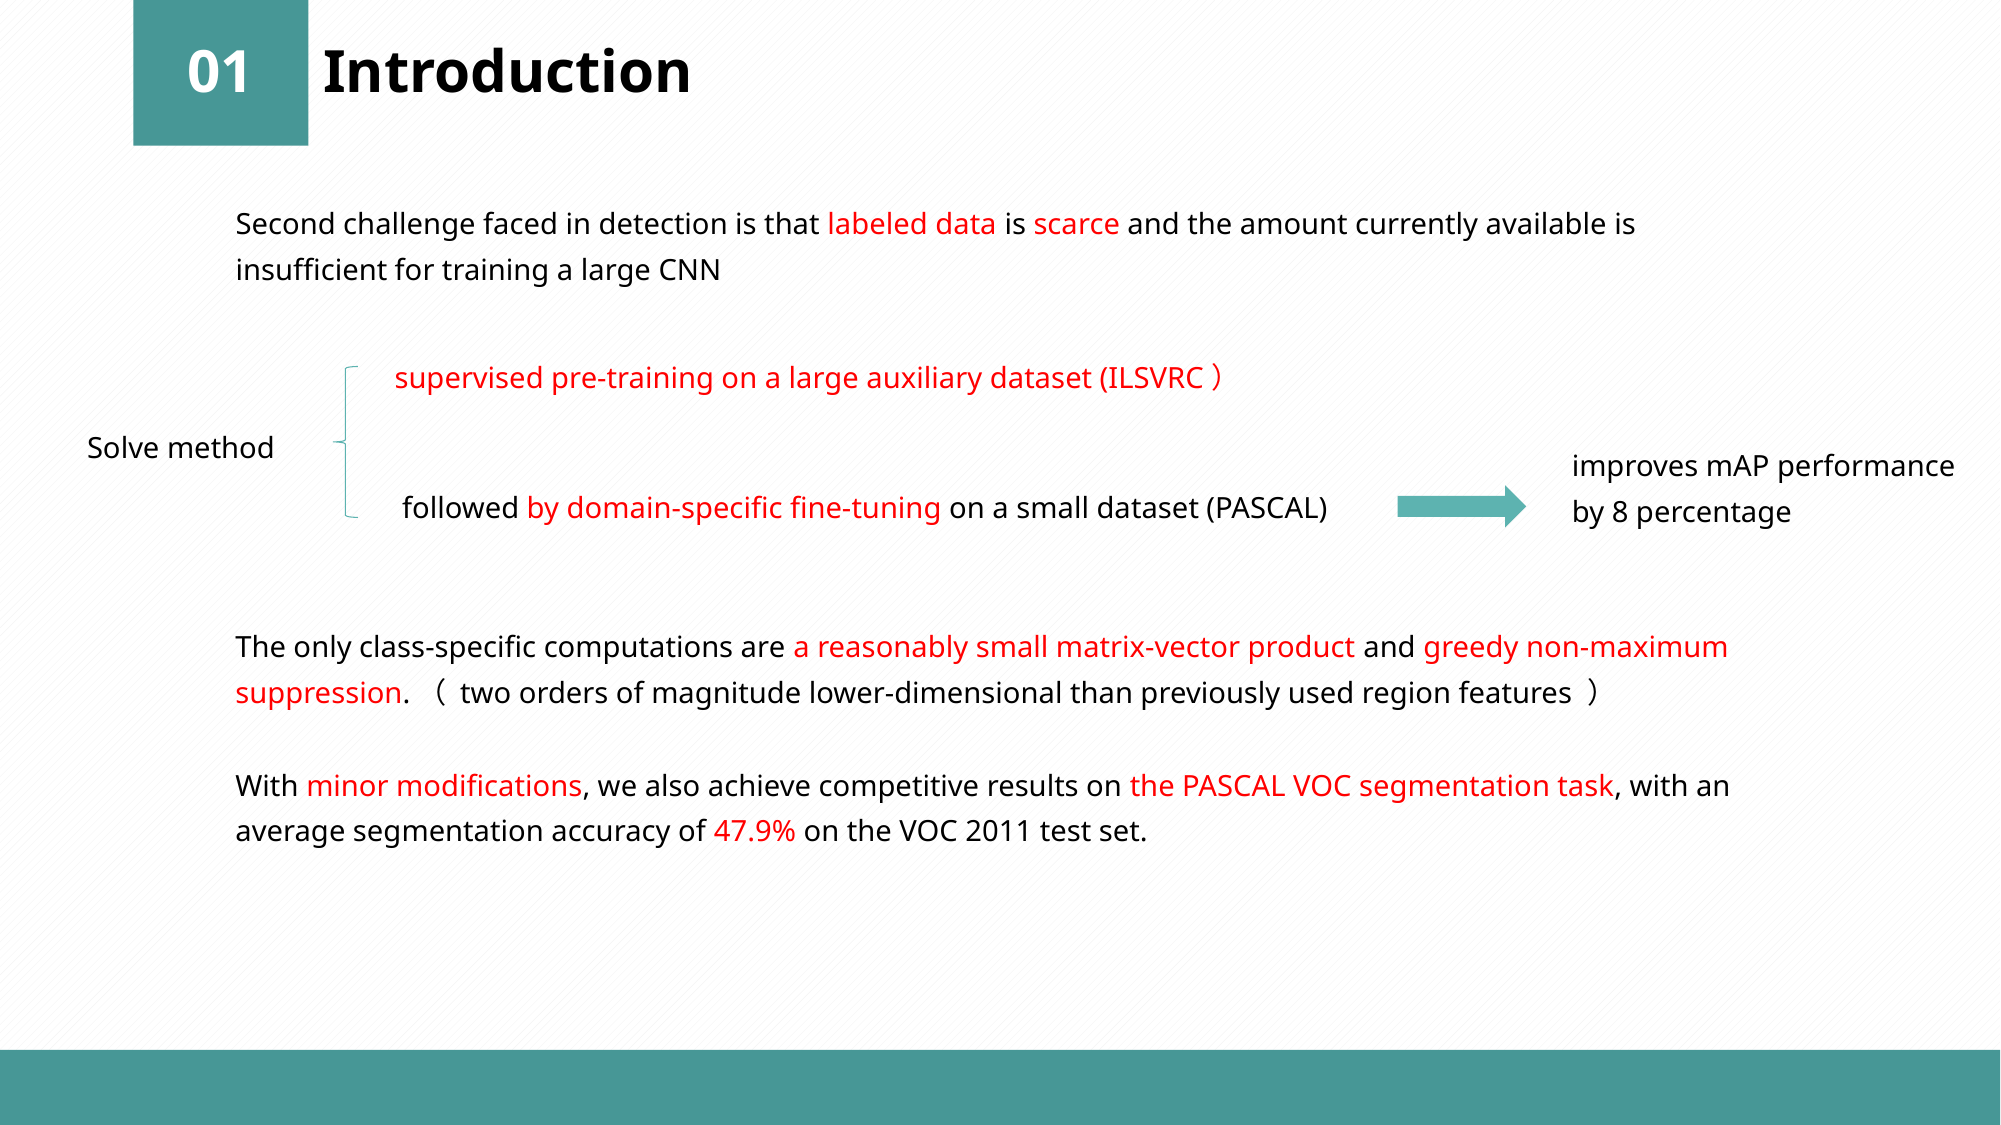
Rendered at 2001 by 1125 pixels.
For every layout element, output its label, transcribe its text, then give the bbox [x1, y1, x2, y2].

text_box The only class-specific computations are a reasonably small matrix-vector product and greedy non-maximum suppression.（ two orders of magnitude lower-dimensional than previously used region features ） [220, 610, 1793, 717]
text_box With minor modifications, we also achieve competitive results on the PASCAL VOC segmentation task, with an average segmentation accuracy of 47.9% on the VOC 2011 test set. [220, 749, 1793, 855]
text_box Second challenge faced in detection is that labeled data is scarce and the amount currently available is insufficient for training a large CNN [220, 187, 1731, 294]
text_box Solve method [72, 411, 333, 472]
text_box improves mAP performance by 8 percentage [1557, 429, 1980, 536]
text_box supervised pre-training on a large auxiliary dataset (ILSVRC） [379, 341, 1270, 402]
text_box [333, 365, 358, 518]
text_box [1396, 482, 1528, 530]
list 01 [133, 34, 308, 105]
list Introduction [308, 34, 1087, 105]
text_box followed by domain-specific fine-tuning on a small dataset (PASCAL) [379, 471, 1398, 532]
